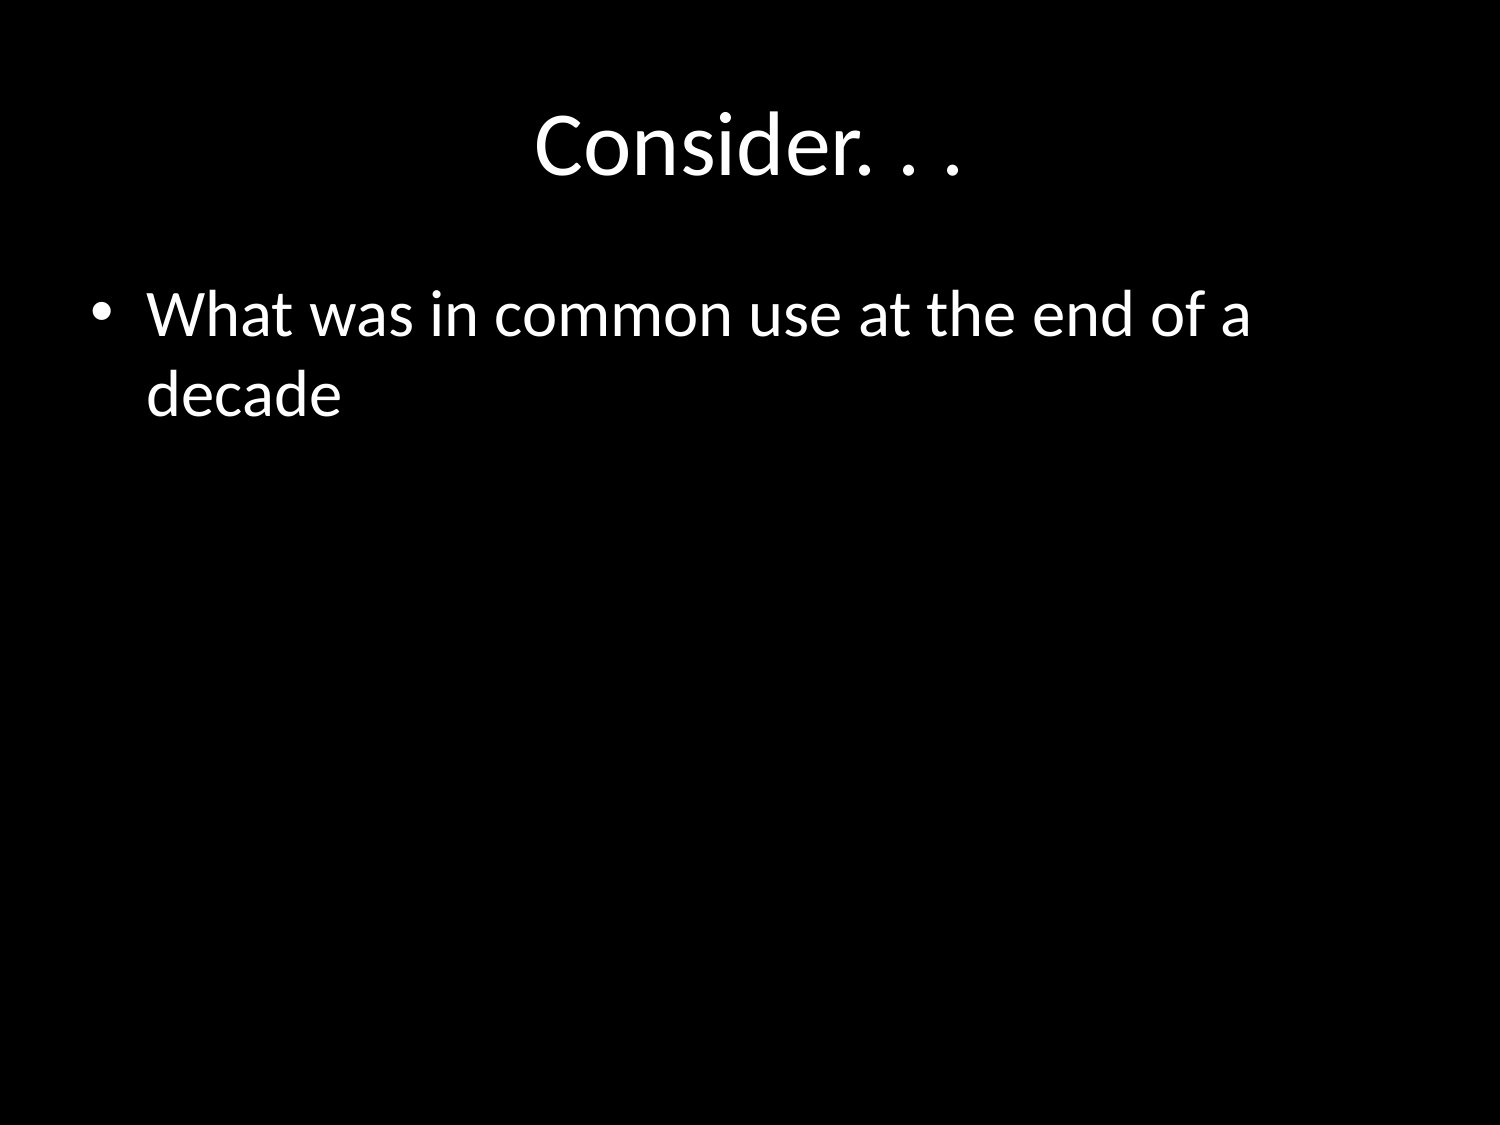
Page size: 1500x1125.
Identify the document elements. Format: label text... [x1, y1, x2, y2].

title Consider. . . [75, 45, 1425, 233]
list What was in common use at the end of a decade [75, 262, 1425, 1005]
